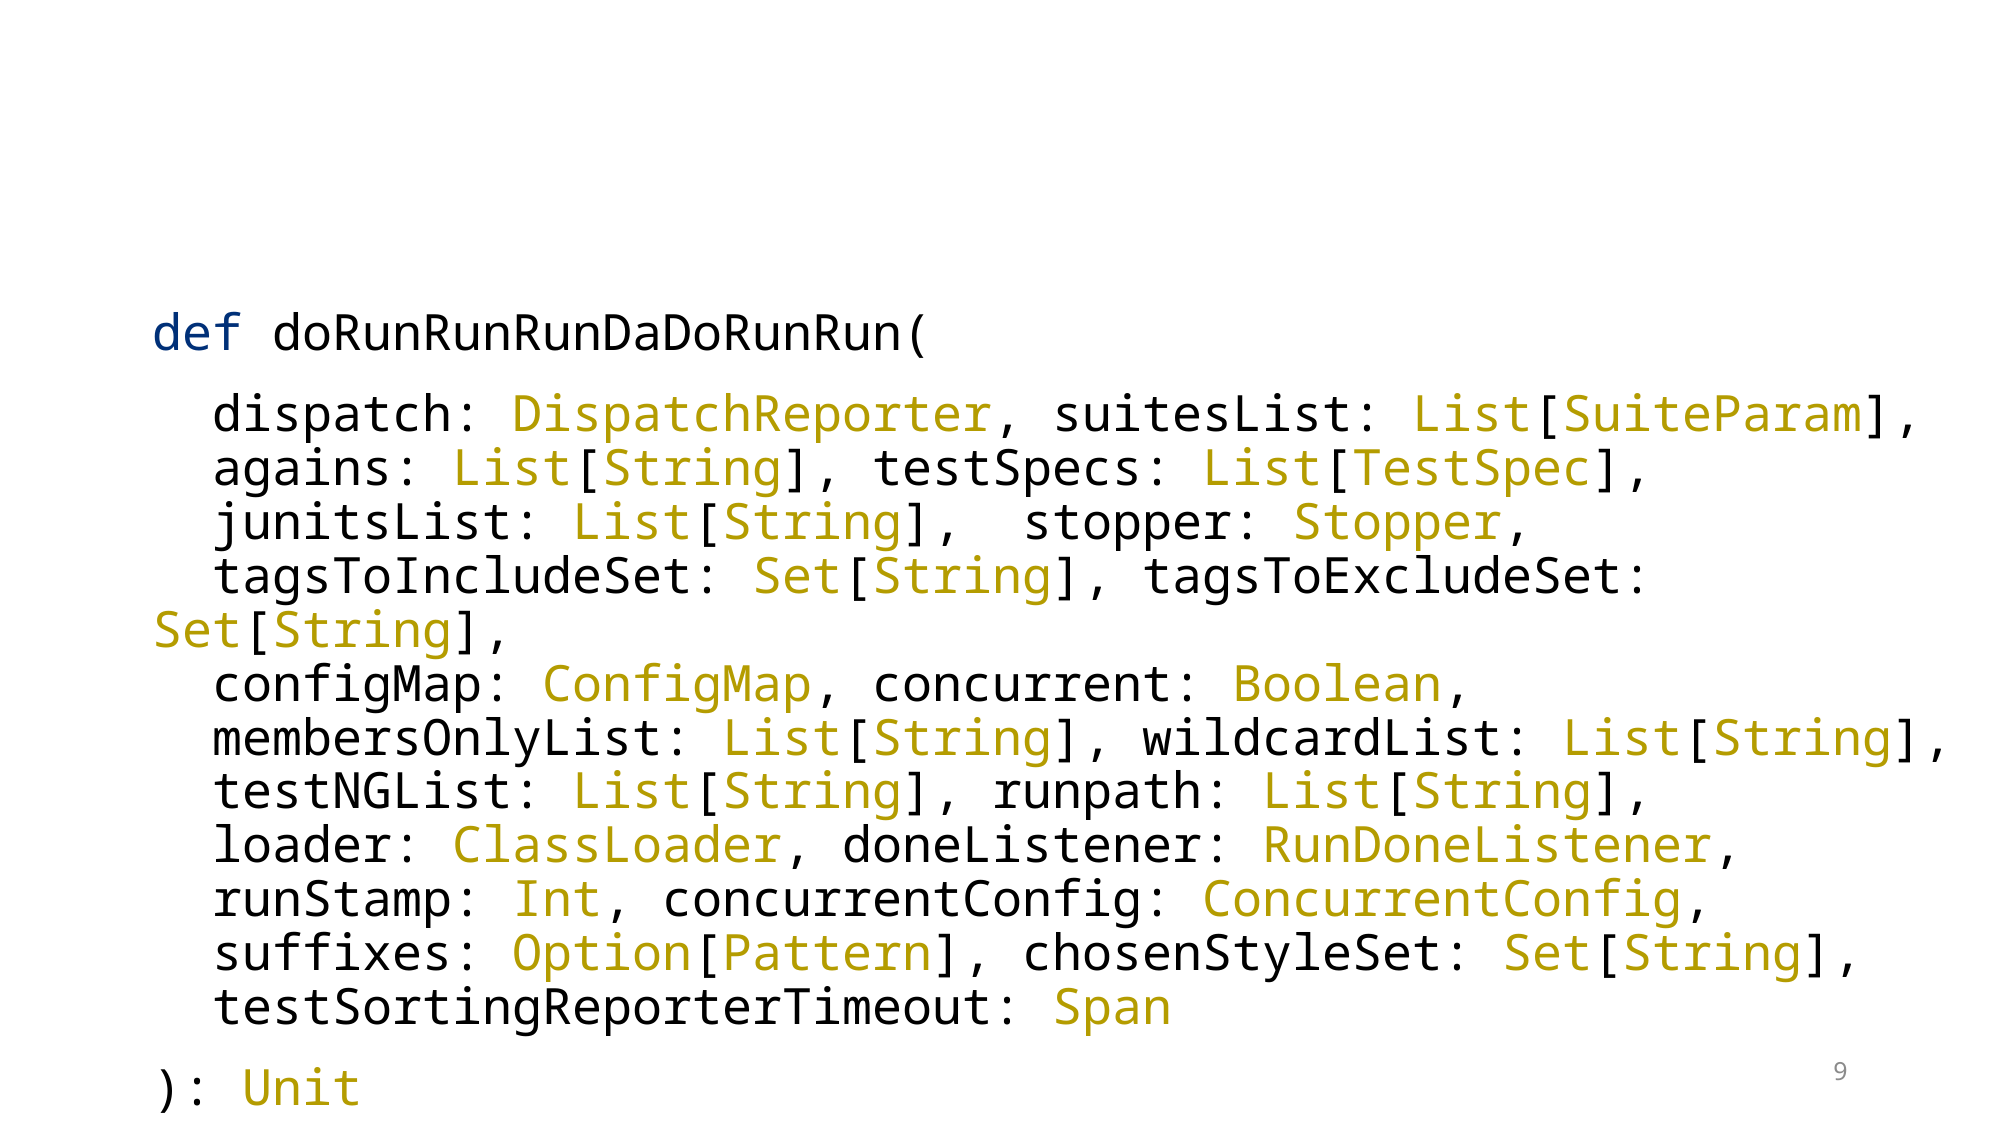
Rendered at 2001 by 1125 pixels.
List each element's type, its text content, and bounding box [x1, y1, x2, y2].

slide_number 9 [1412, 1042, 1863, 1103]
list def doRunRunRunDaDoRunRun( dispatch: DispatchReporter, suitesList: List[SuiteParam], agains: List[String], testSpecs: List[TestSpec], junitsList: List[String], stopper: Stopper, tagsToIncludeSet: Set[String], tagsToExcludeSet: Set[String], configMap: ConfigMap, concurrent: Boolean, membersOnlyList: List[String], wildcardList: List[String], testNGList: List[String], runpath: List[String], loader: ClassLoader, doneListener: RunDoneListener, runStamp: Int, concurrentConfig: ConcurrentConfig, suffixes: Option[Pattern], chosenStyleSet: Set[String], testSortingReporterTimeout: Span ): Unit [137, 299, 2000, 1125]
